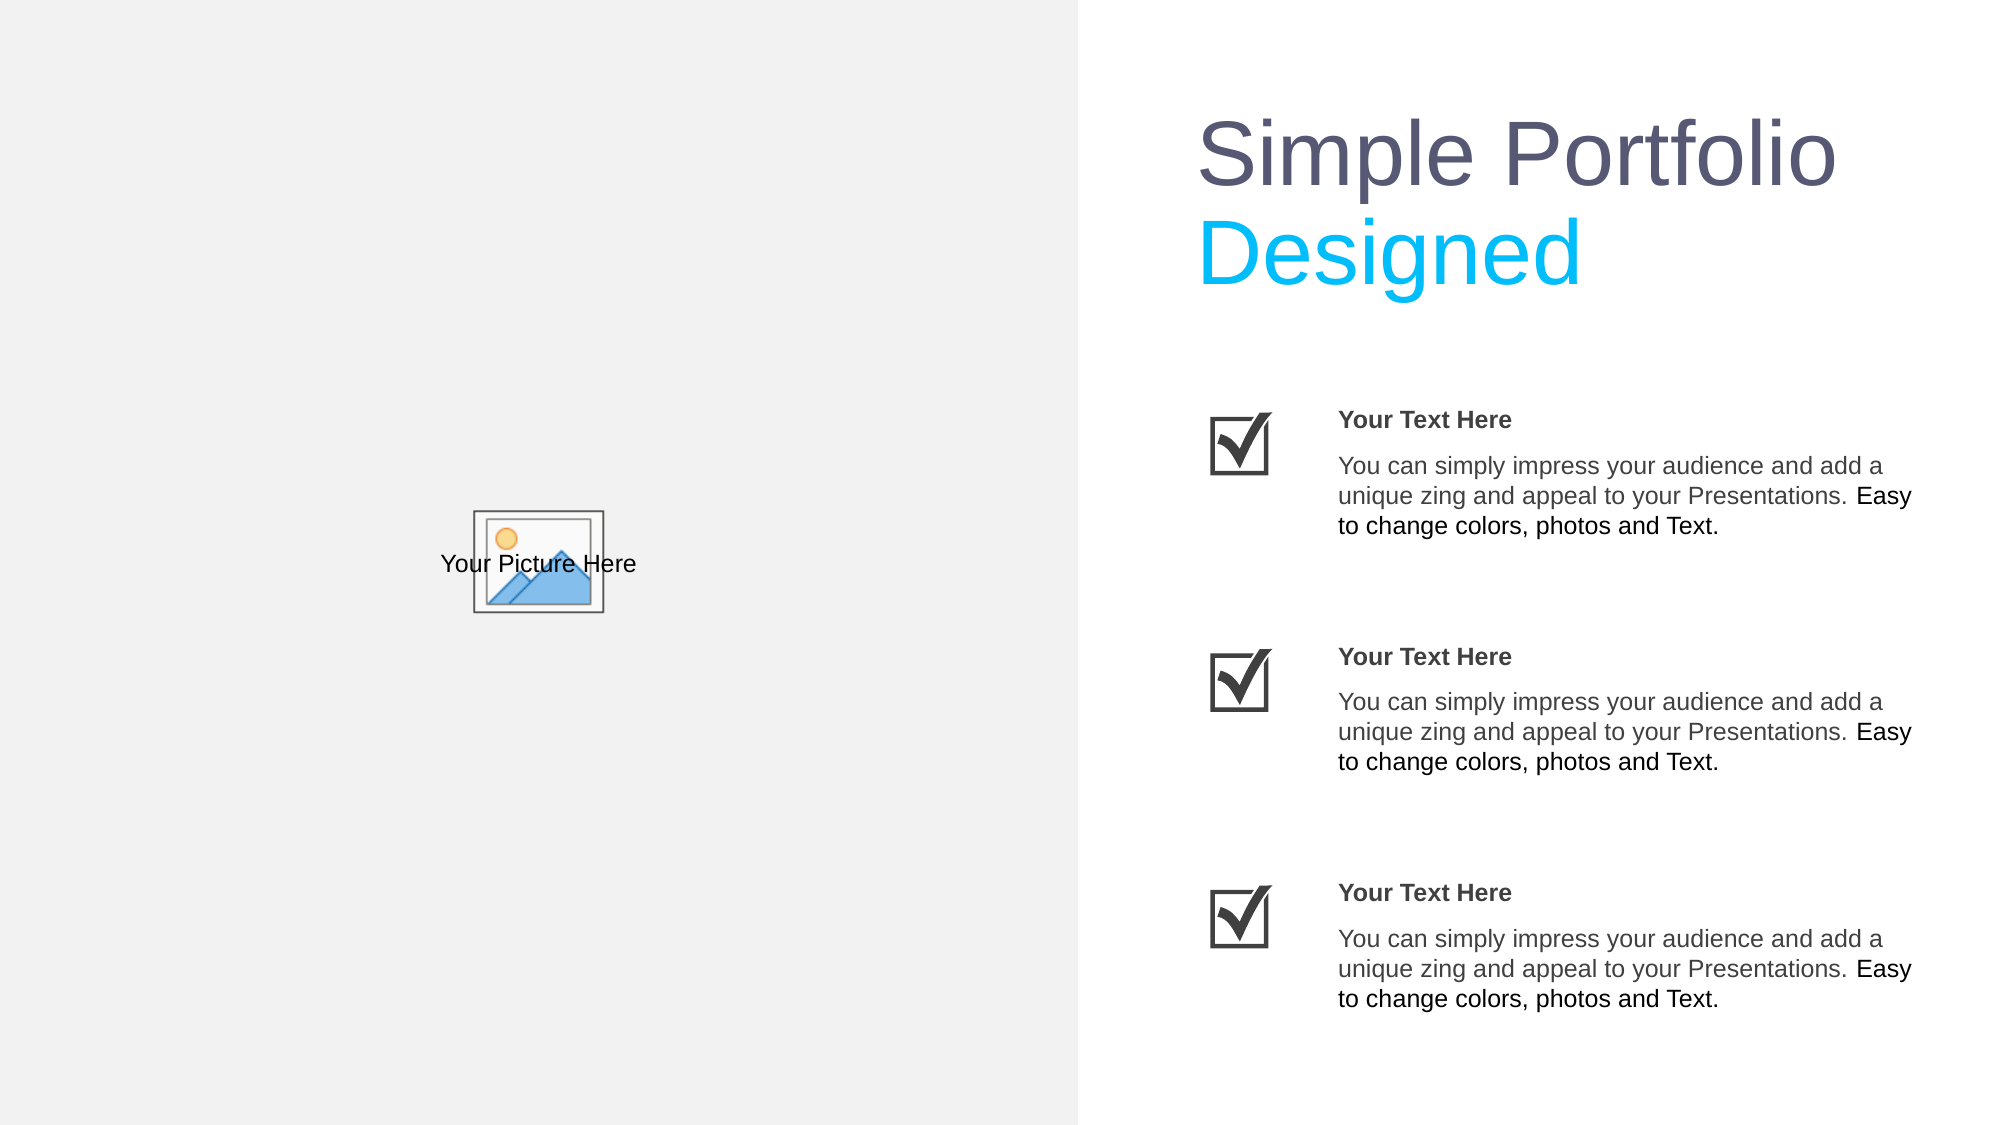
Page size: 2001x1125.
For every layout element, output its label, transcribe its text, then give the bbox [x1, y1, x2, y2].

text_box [1323, 633, 1938, 785]
text_box [1209, 647, 1276, 713]
picture [0, 0, 1078, 1125]
text_box Simple Portfolio Designed [1181, 87, 1880, 324]
text_box [1209, 884, 1276, 950]
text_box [1323, 396, 1938, 549]
text_box [1209, 411, 1276, 477]
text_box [1323, 869, 1938, 1022]
